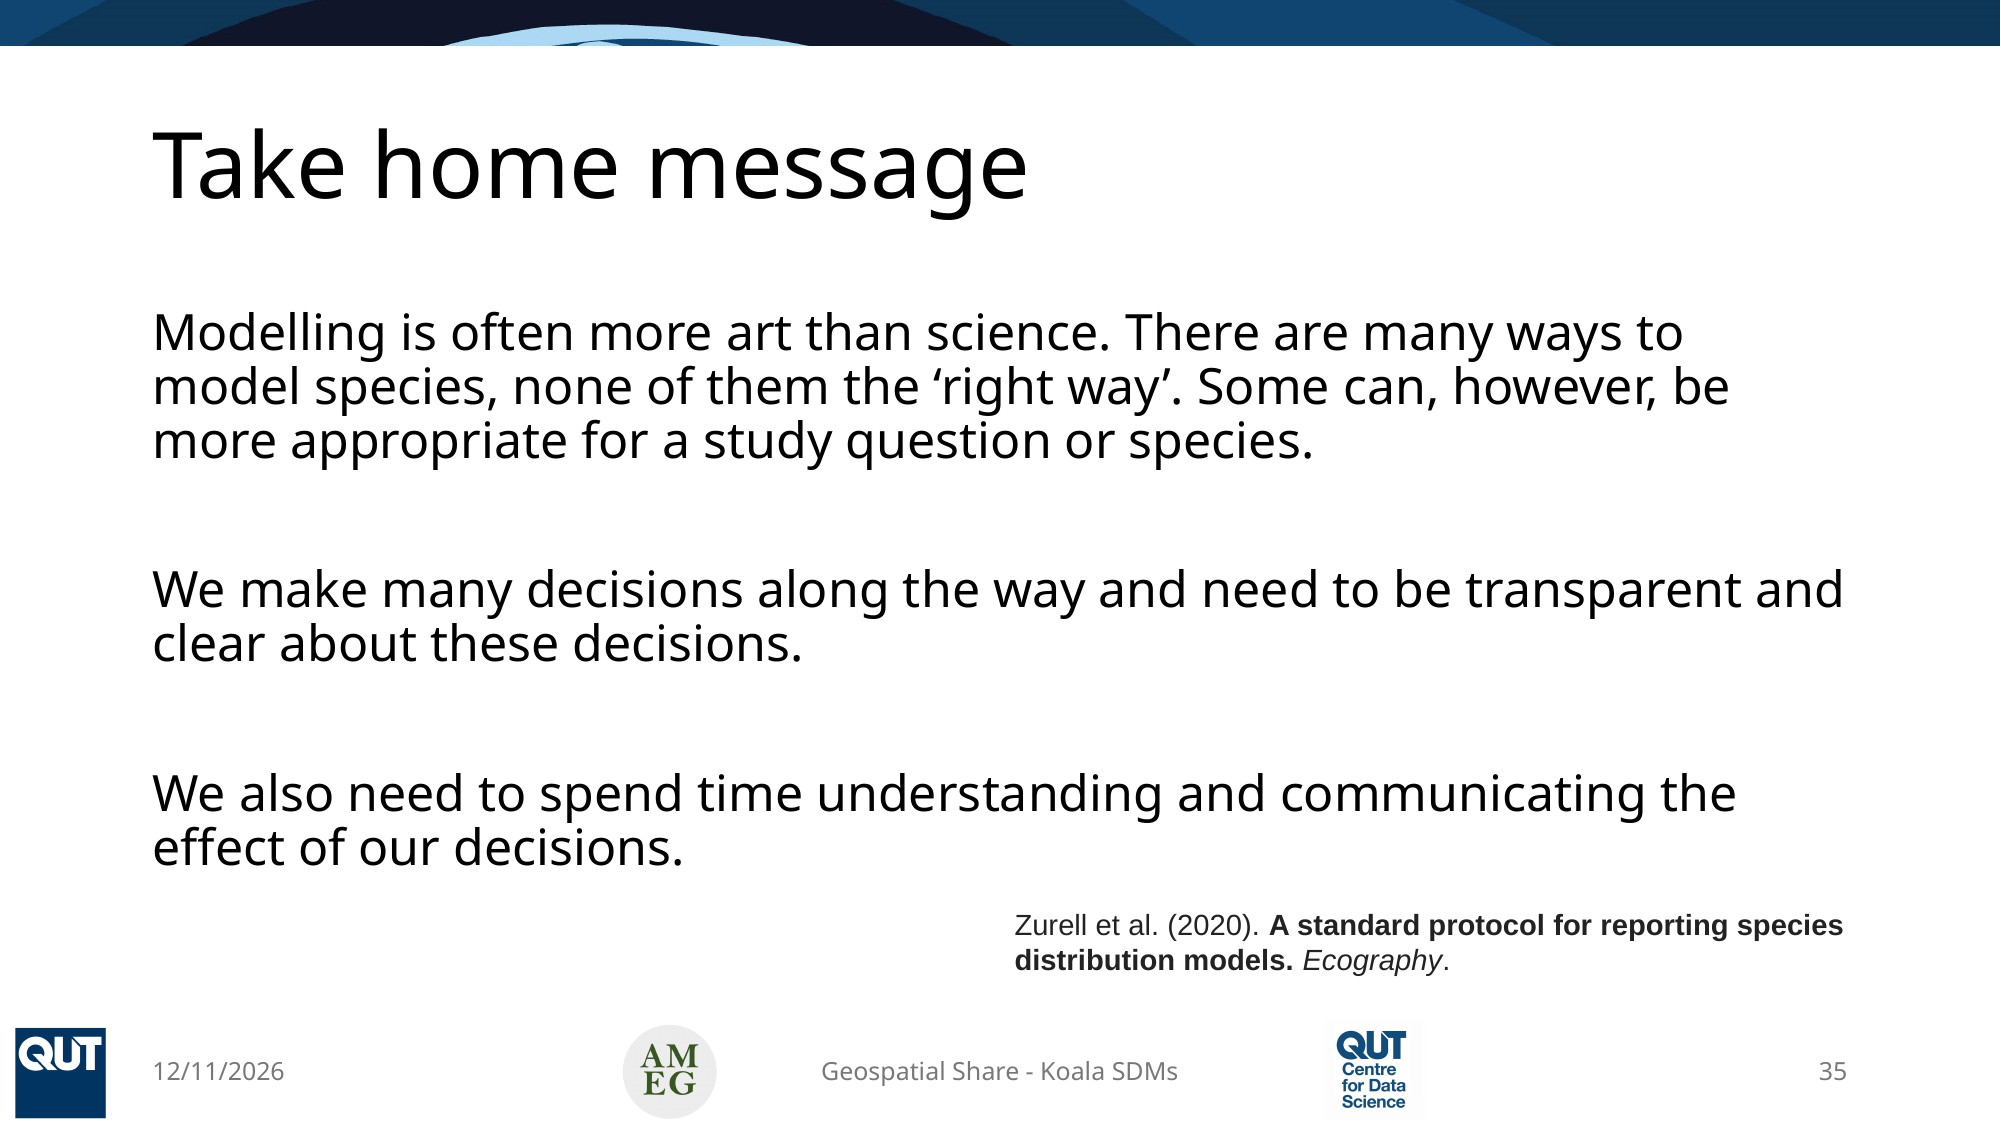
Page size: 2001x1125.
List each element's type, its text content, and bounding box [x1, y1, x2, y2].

list Modelling is often more art than science. There are many ways to model species, none of them the ‘right way’. Some can, however, be more appropriate for a study question or species. We make many decisions along the way and need to be transparent and clear about these decisions. We also need to spend time understanding and communicating the effect of our decisions. [137, 299, 1863, 1014]
picture [0, 0, 2000, 46]
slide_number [137, 1042, 588, 1103]
picture [622, 1024, 707, 1119]
title Take home message [137, 59, 1863, 278]
text_box Zurell et al. (2020). A standard protocol for reporting species distribution models. Ecography. [999, 899, 2000, 984]
footer Geospatial Share - Koala SDMs [662, 1042, 1338, 1103]
picture [0, 1020, 111, 1125]
slide_number 35 [1412, 1042, 1863, 1103]
picture [1325, 1020, 1425, 1120]
